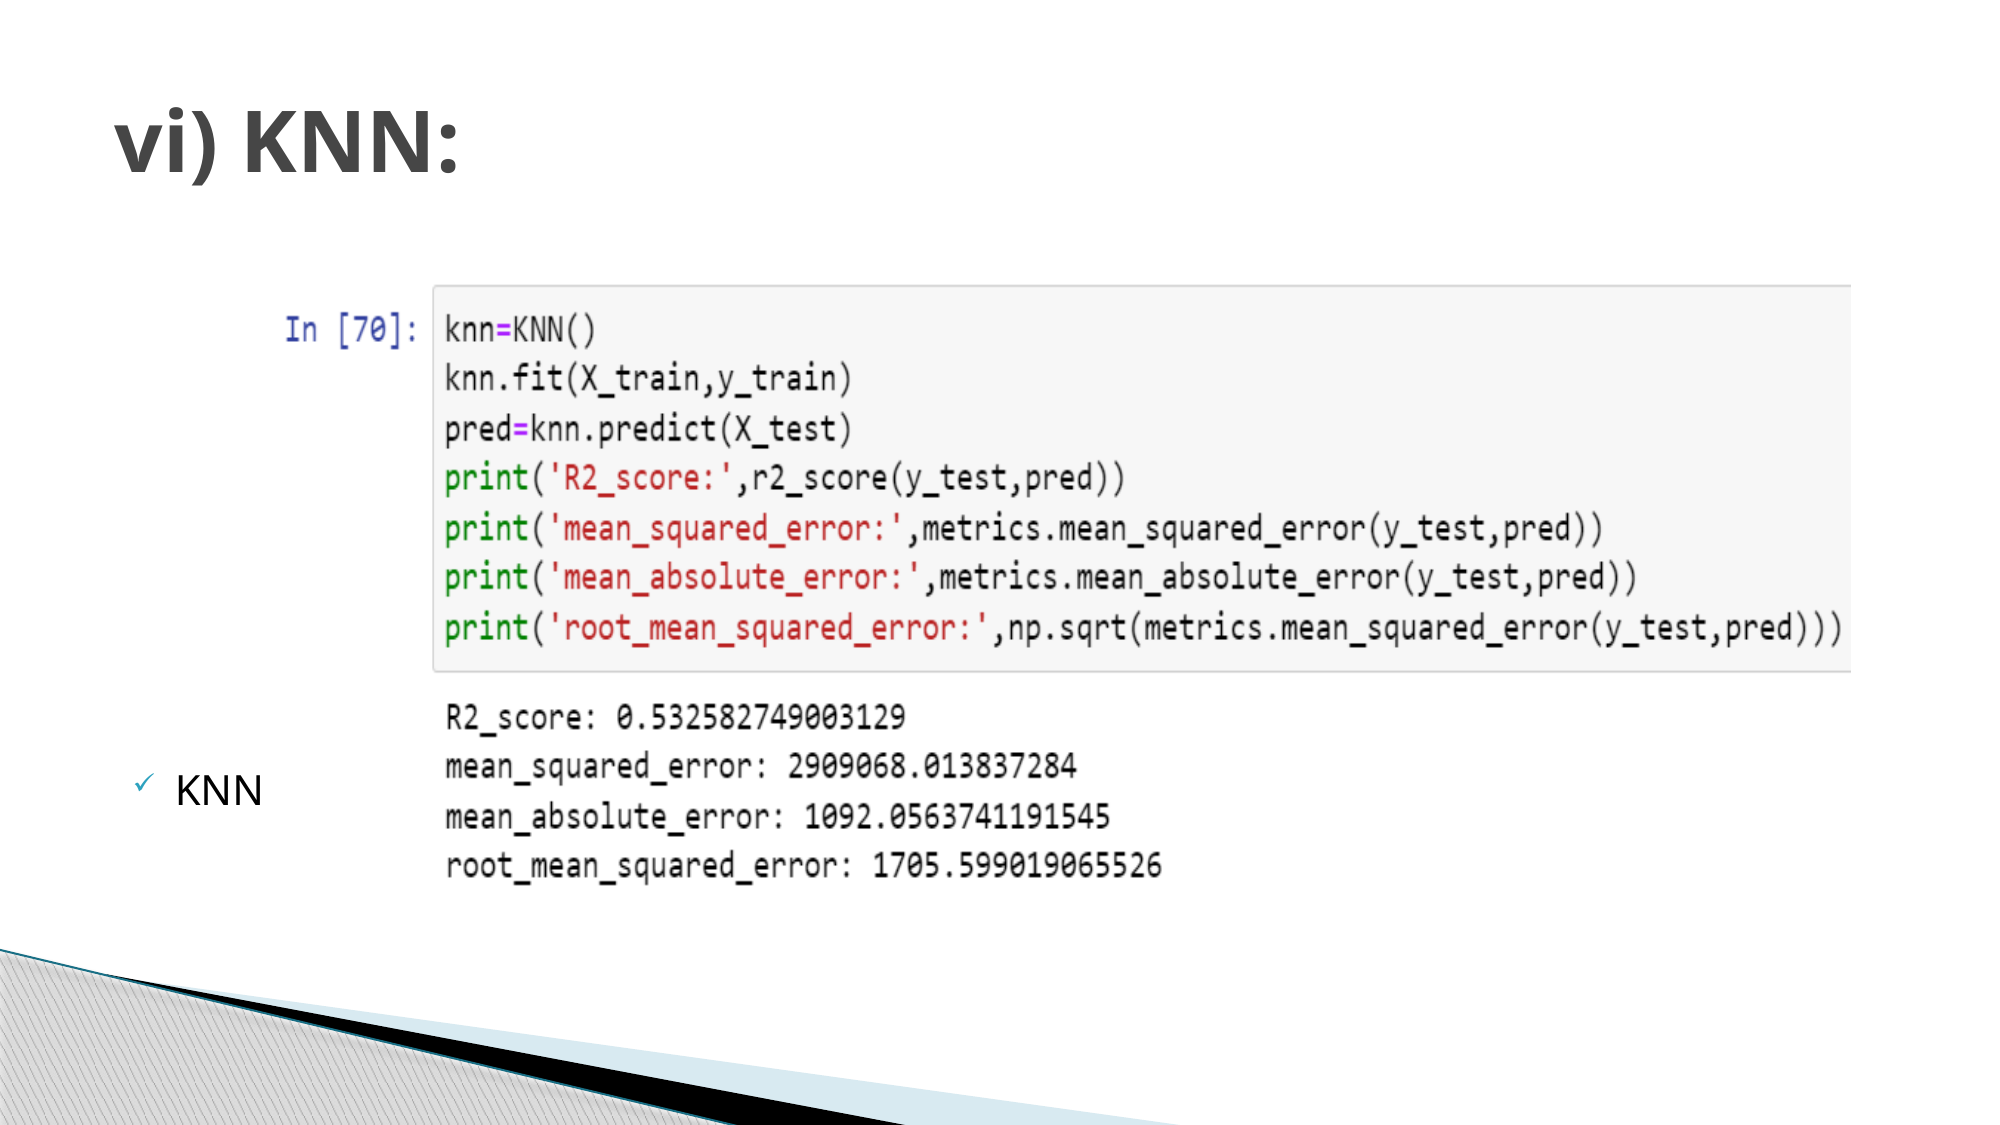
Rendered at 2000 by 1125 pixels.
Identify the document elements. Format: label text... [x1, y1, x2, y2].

list KNN is giving me 56778% r2_score. [99, 243, 1900, 986]
picture [267, 262, 1851, 906]
title vi) KNN: [99, 45, 1900, 233]
